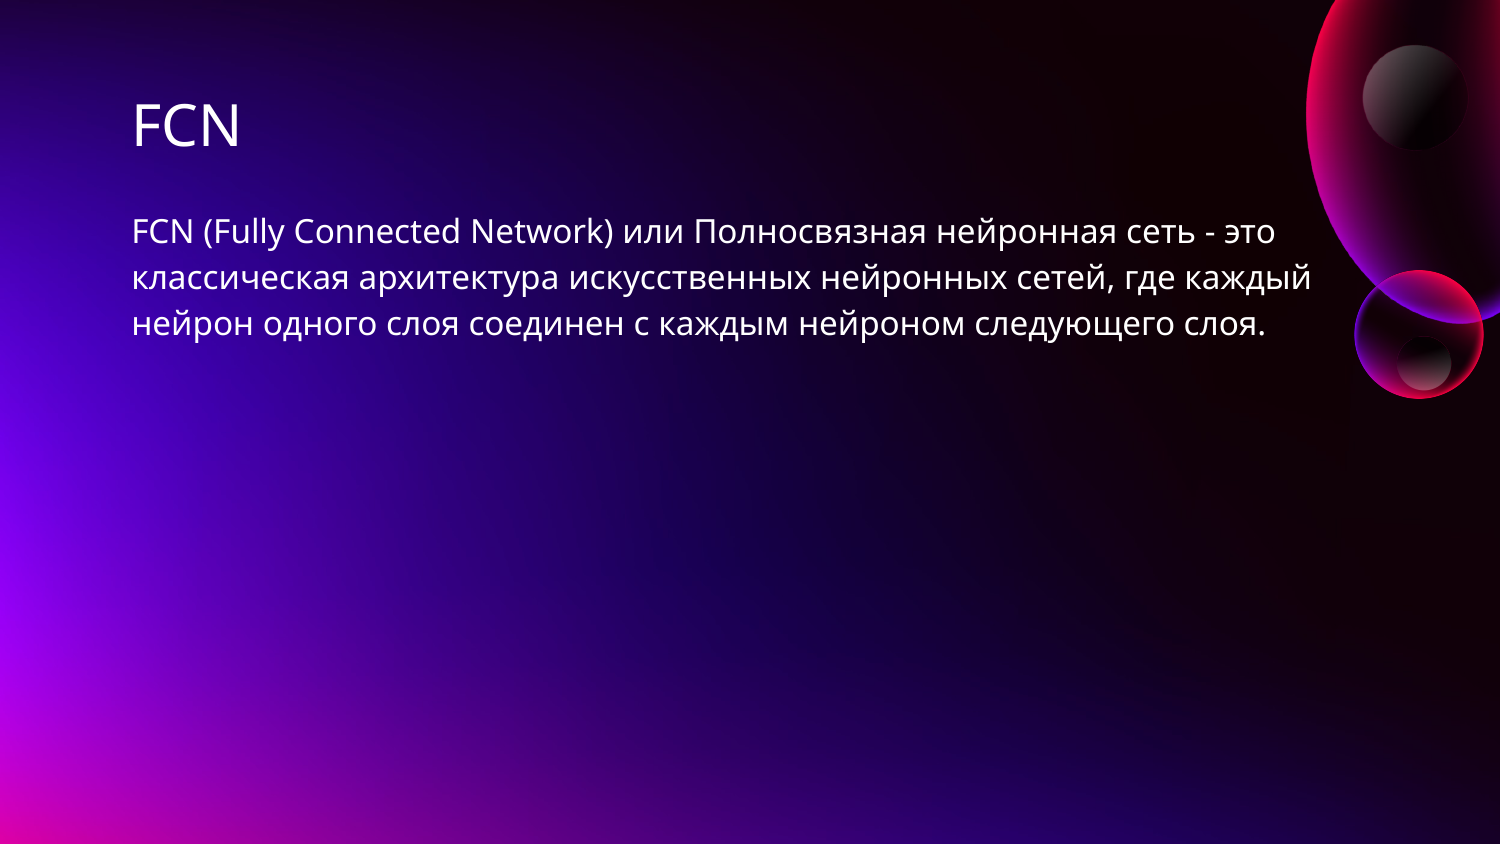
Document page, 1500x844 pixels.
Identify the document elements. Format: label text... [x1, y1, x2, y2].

title FCN [116, 72, 1384, 167]
picture [0, 0, 1500, 844]
list FCN (Fully Connected Network) или Полносвязная нейронная сеть - это классическая архитектура искусственных нейронных сетей, где каждый нейрон одного слоя соединен с каждым нейроном следующего слоя. [116, 189, 1384, 750]
